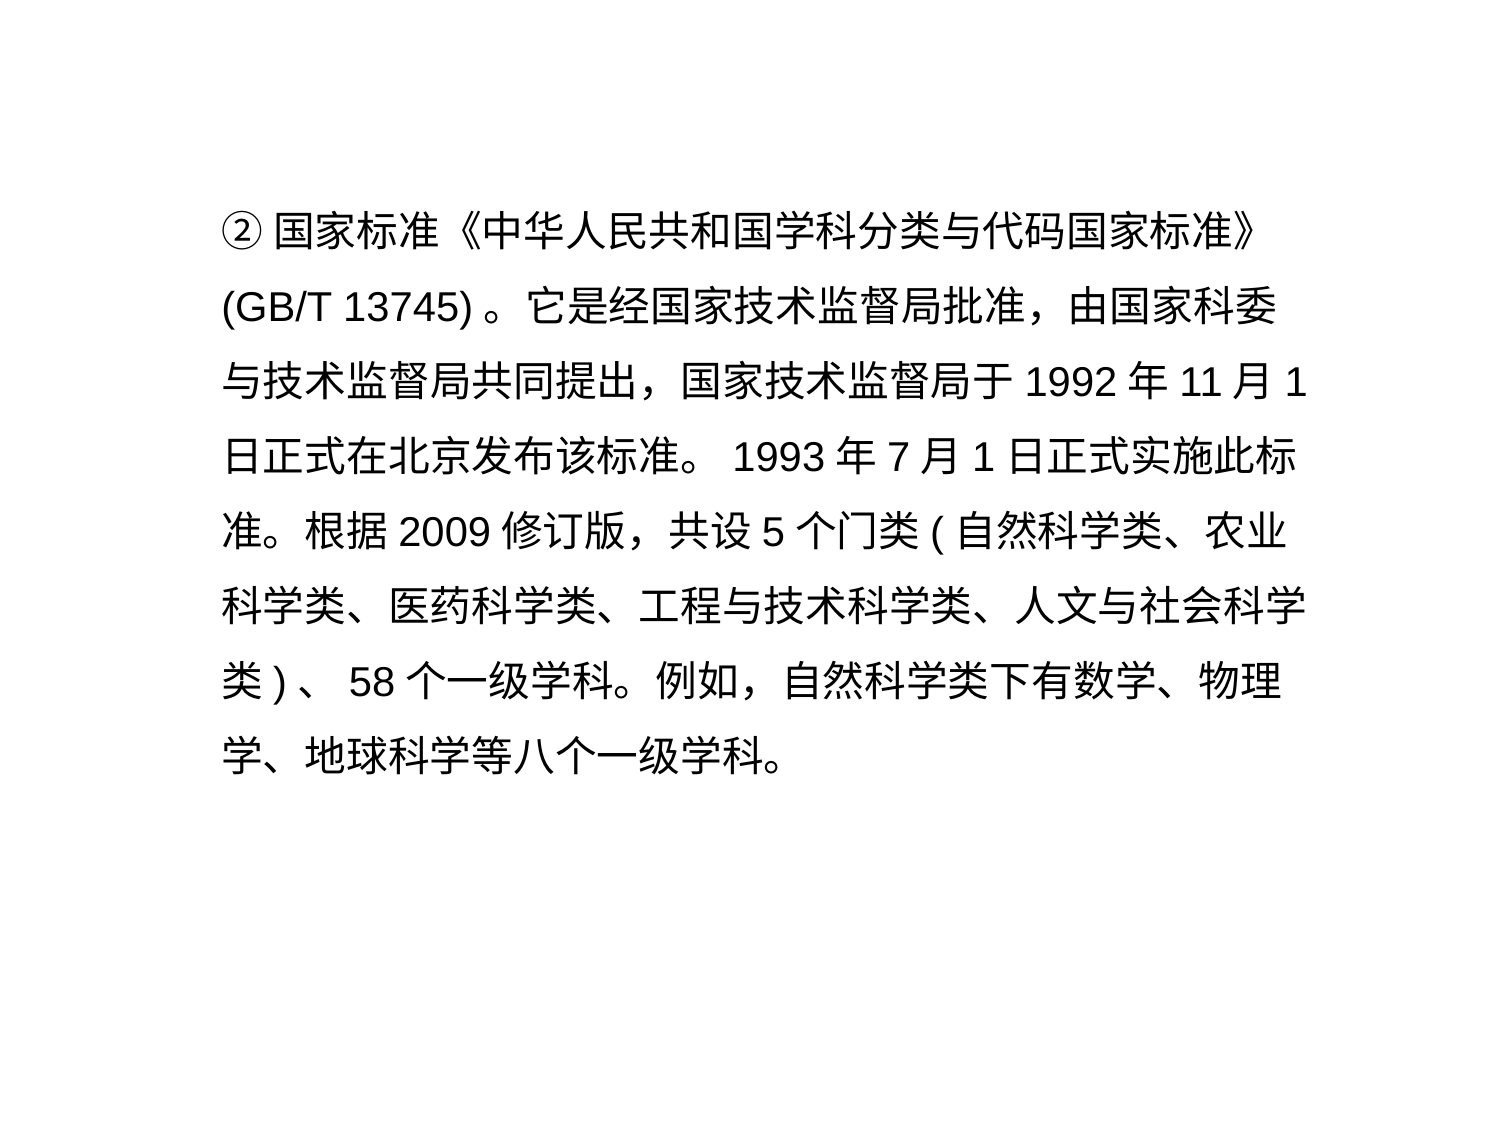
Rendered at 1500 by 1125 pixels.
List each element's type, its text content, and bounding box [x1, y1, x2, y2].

list ②国家标准《中华人民共和国学科分类与代码国家标准》(GB/T 13745)。它是经国家技术监督局批准，由国家科委与技术监督局共同提出，国家技术监督局于1992年11月1日正式在北京发布该标准。1993年7月1日正式实施此标准。根据2009修订版，共设5个门类(自然科学类、农业科学类、医药科学类、工程与技术科学类、人文与社会科学类)、58个一级学科。例如，自然科学类下有数学、物理学、地球科学等八个一级学科。 [206, 172, 1332, 916]
